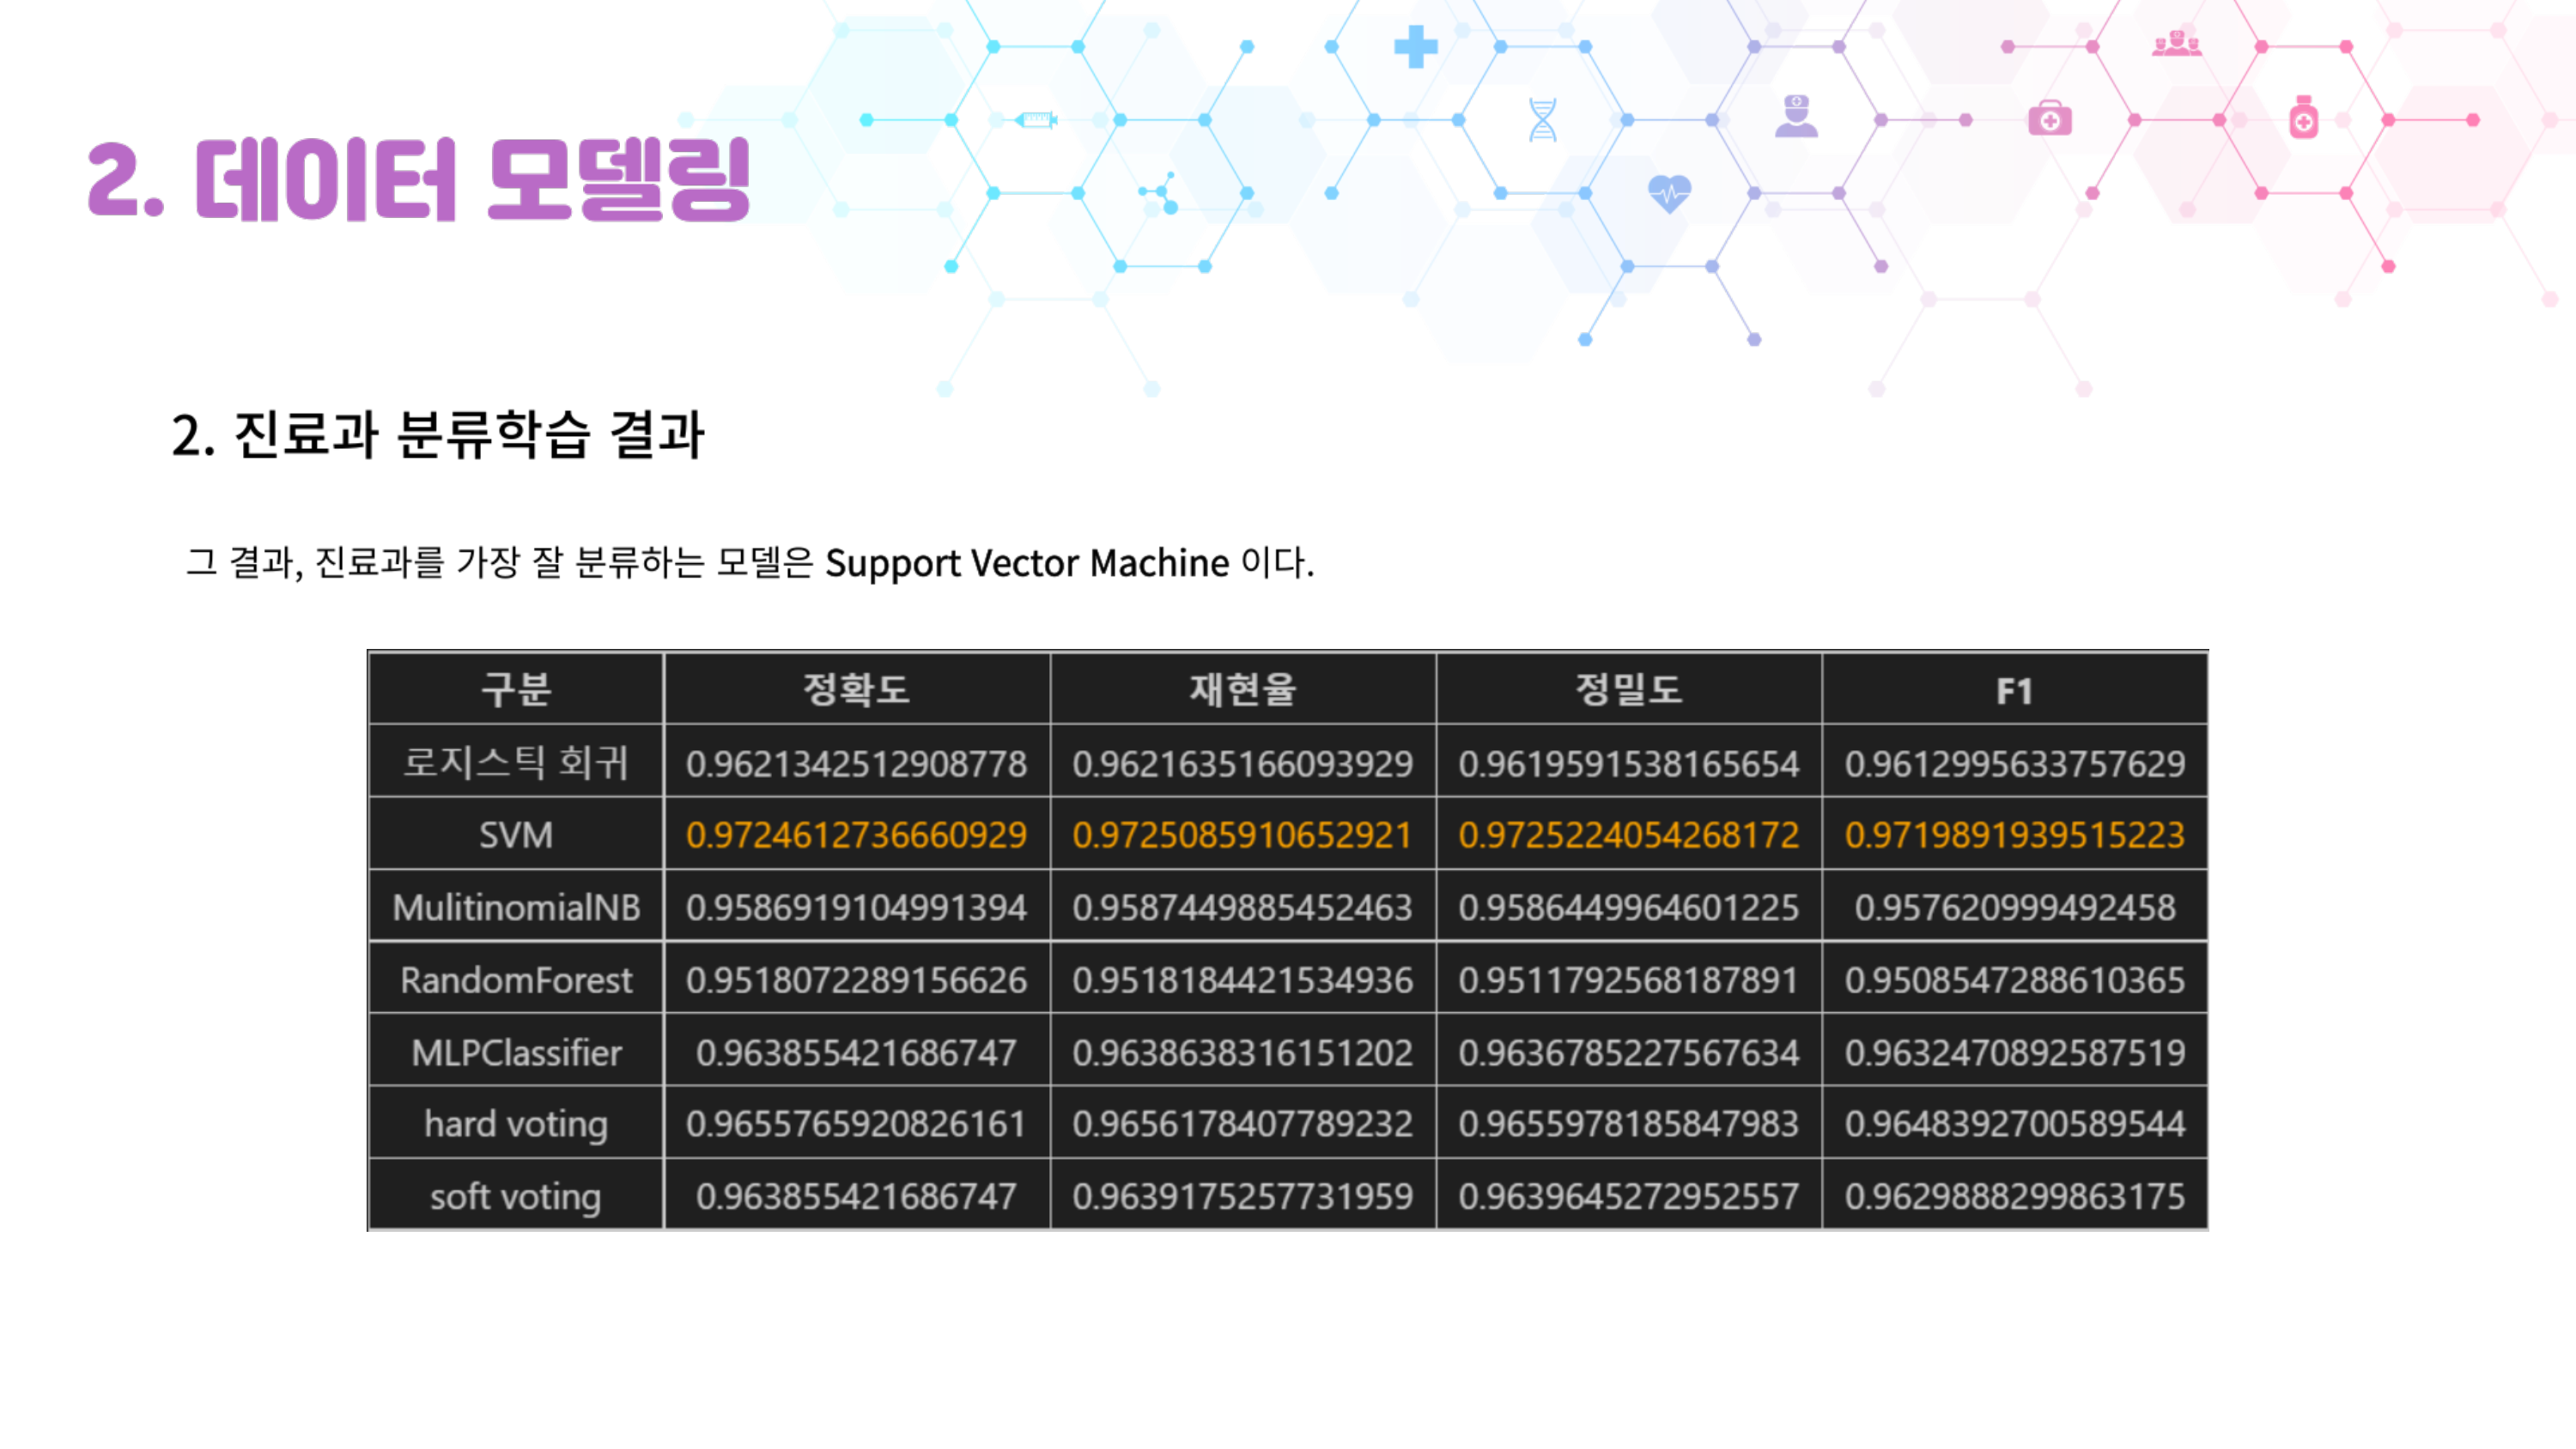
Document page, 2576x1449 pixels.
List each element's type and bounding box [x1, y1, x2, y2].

picture [71, 106, 794, 264]
picture [179, 531, 1333, 604]
text_box [367, 648, 2209, 1233]
text_box [677, 0, 2576, 397]
picture [162, 388, 732, 496]
